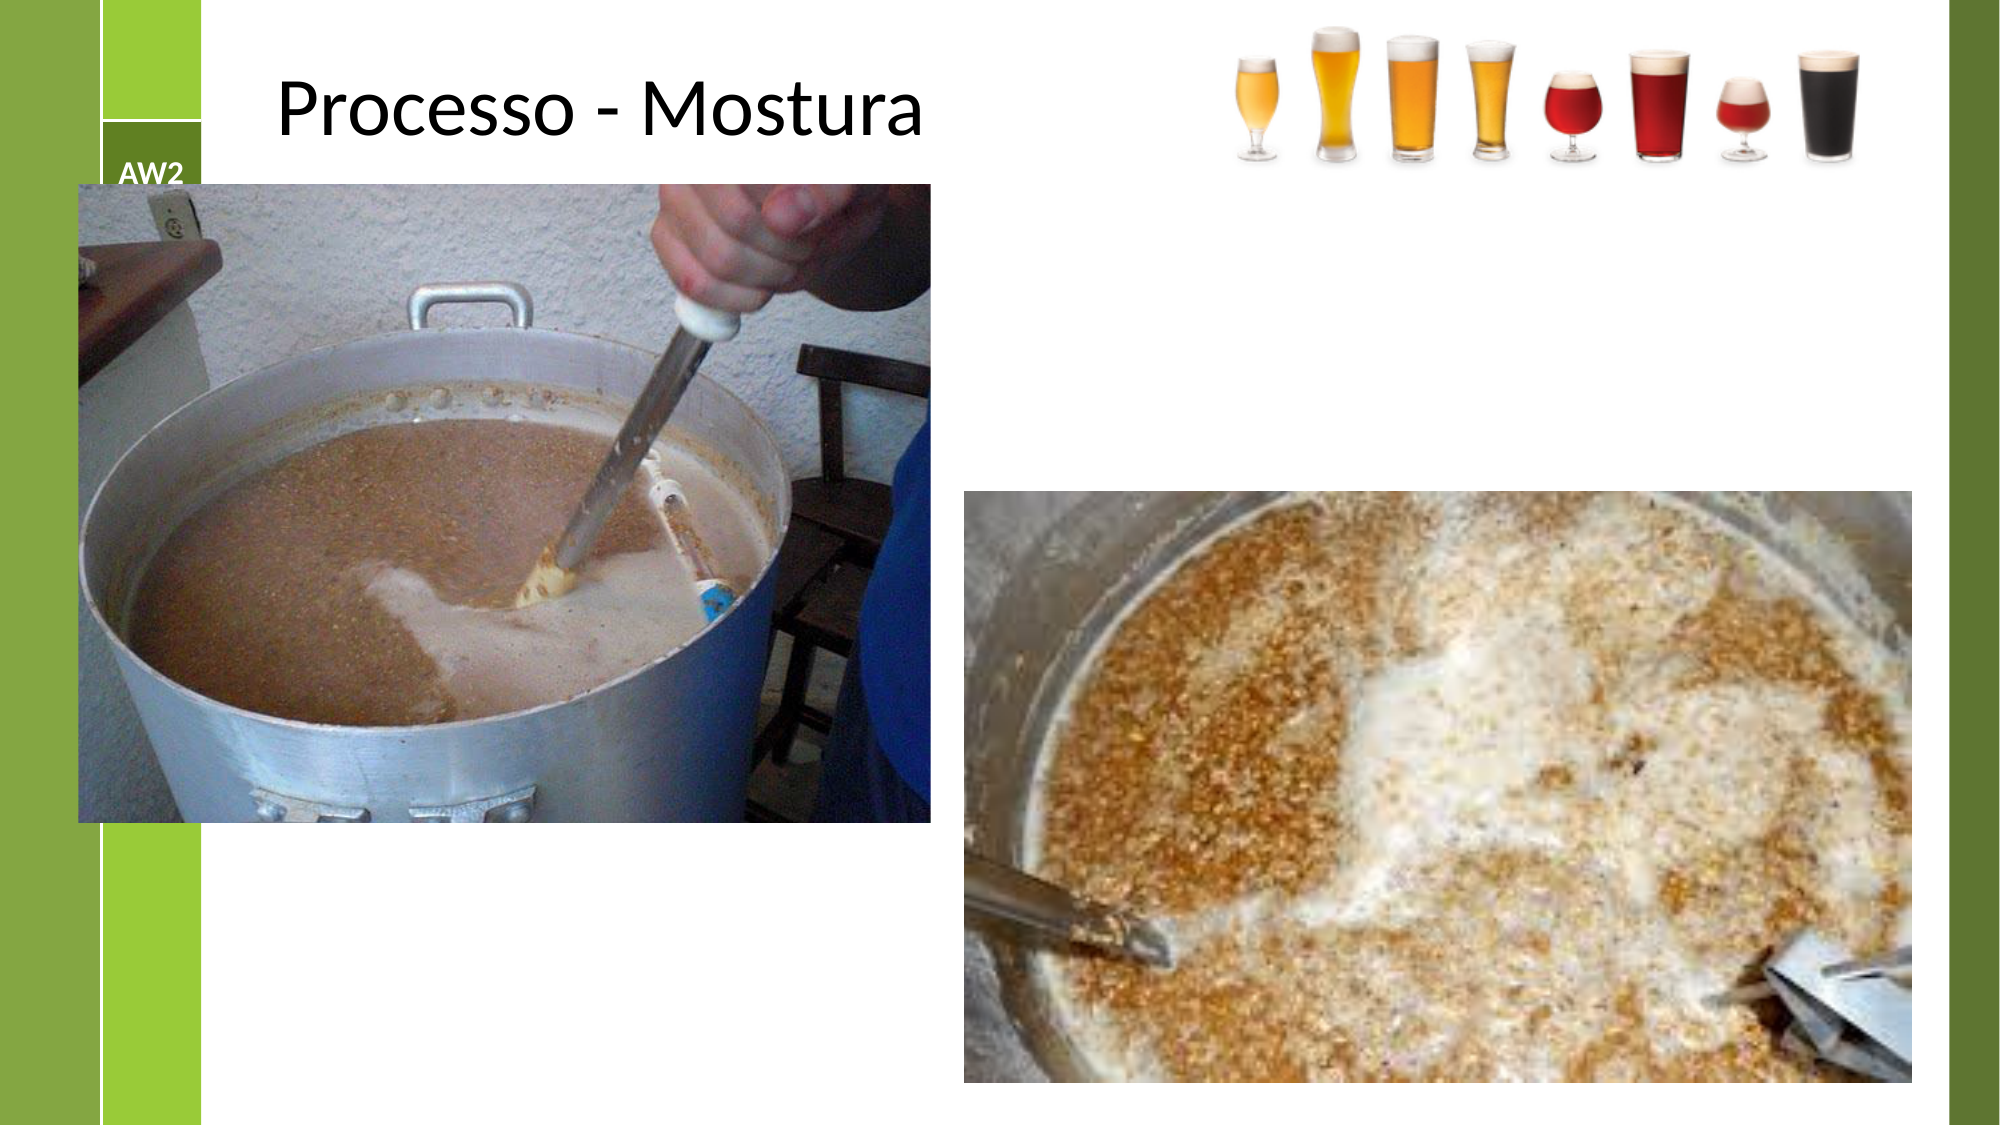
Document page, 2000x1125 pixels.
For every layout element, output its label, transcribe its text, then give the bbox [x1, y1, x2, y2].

picture [964, 491, 1912, 1083]
picture [78, 184, 931, 823]
picture [1224, 19, 1869, 177]
title Processo - Mostura [261, 29, 1867, 161]
